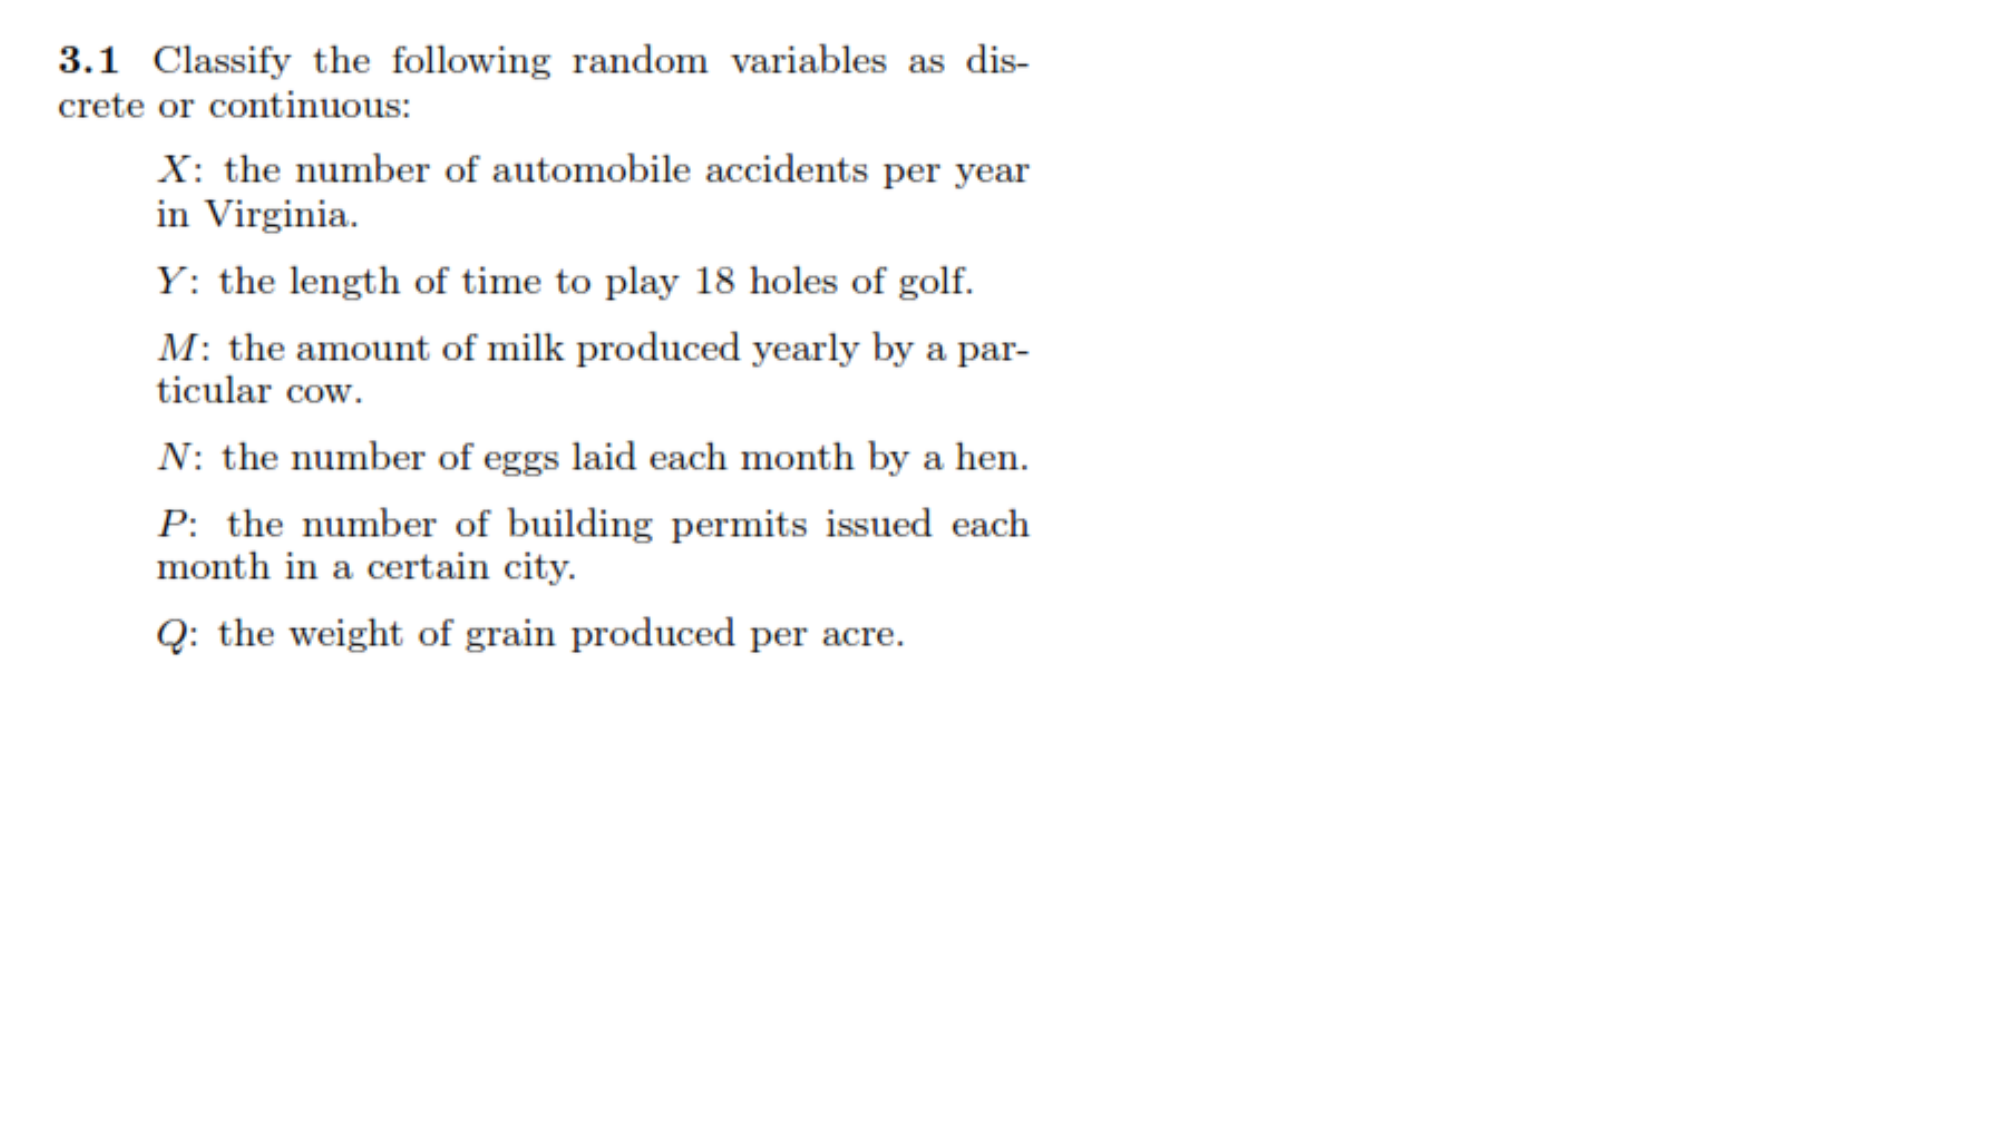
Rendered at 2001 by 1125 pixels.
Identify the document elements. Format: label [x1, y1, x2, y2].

picture [29, 20, 1048, 710]
